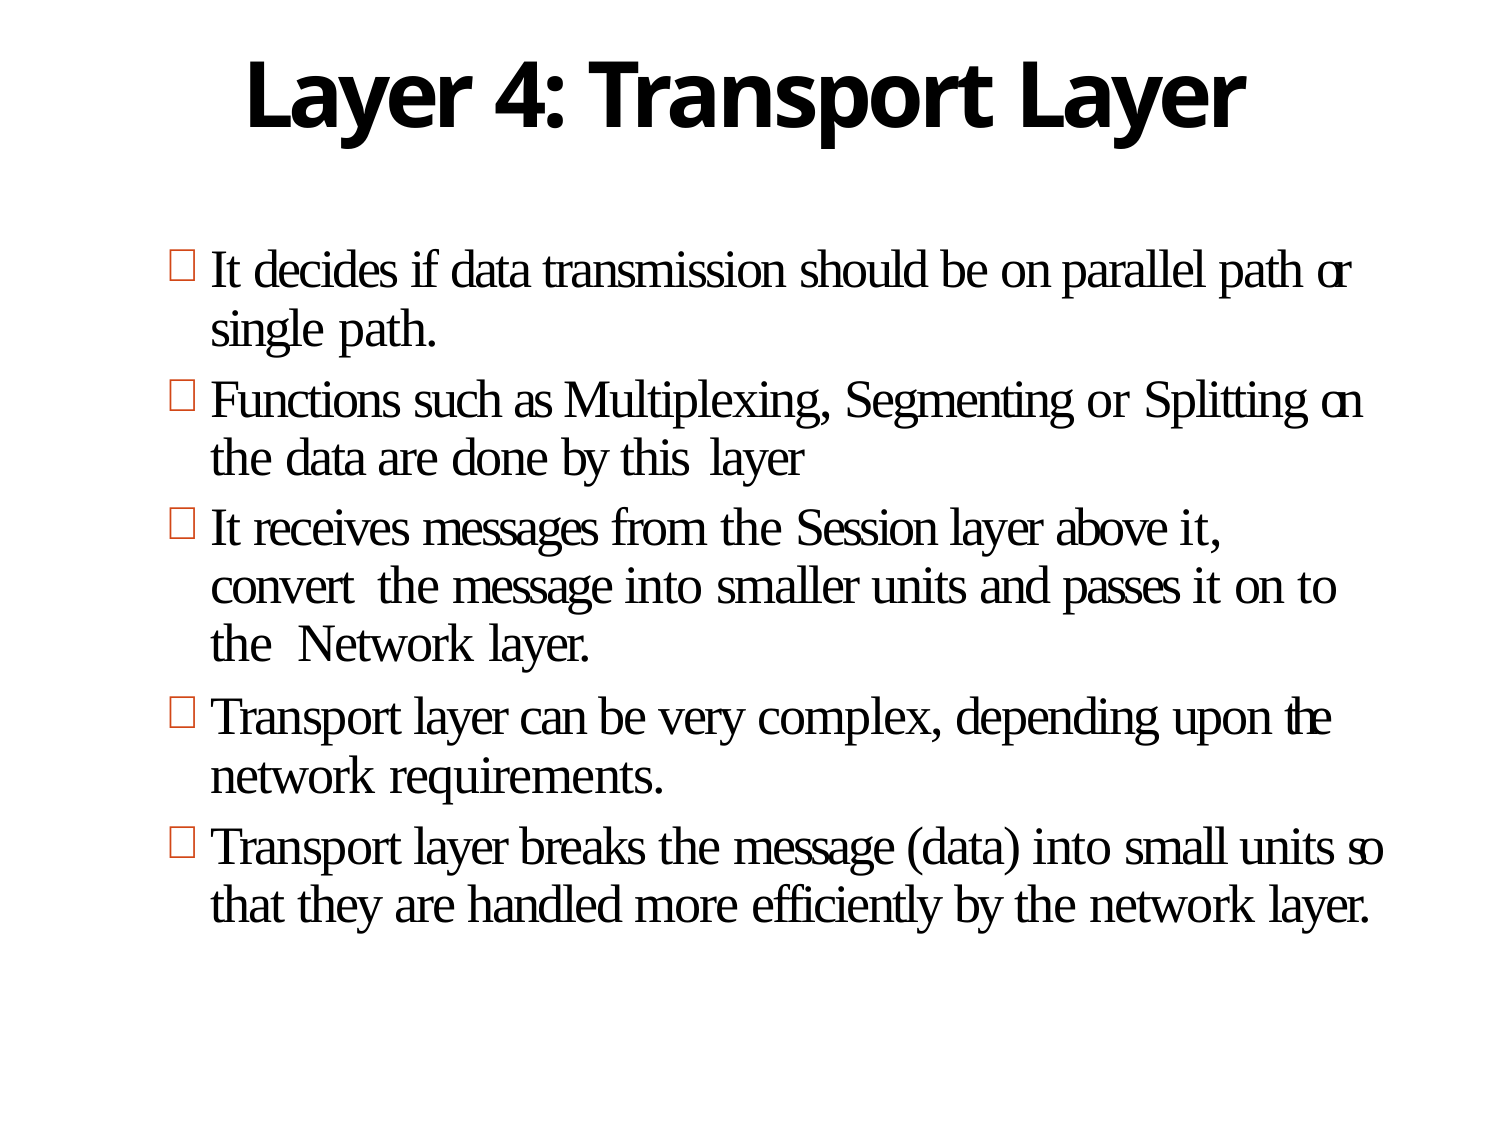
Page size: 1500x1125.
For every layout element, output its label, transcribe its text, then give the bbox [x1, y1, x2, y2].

title Layer 4: Transport Layer [162, 0, 1350, 185]
text_box It decides if data transmission should be on parallel path or single path. Functions such as Multiplexing, Segmenting or Splitting on the data are done by this layer It receives messages from the Session layer above it, convert the message into smaller units and passes it on to the Network layer. Transport layer can be very complex, depending upon the network requirements. Transport layer breaks the message (data) into small units so that they are handled more efficiently by the network layer. [162, 230, 1384, 934]
